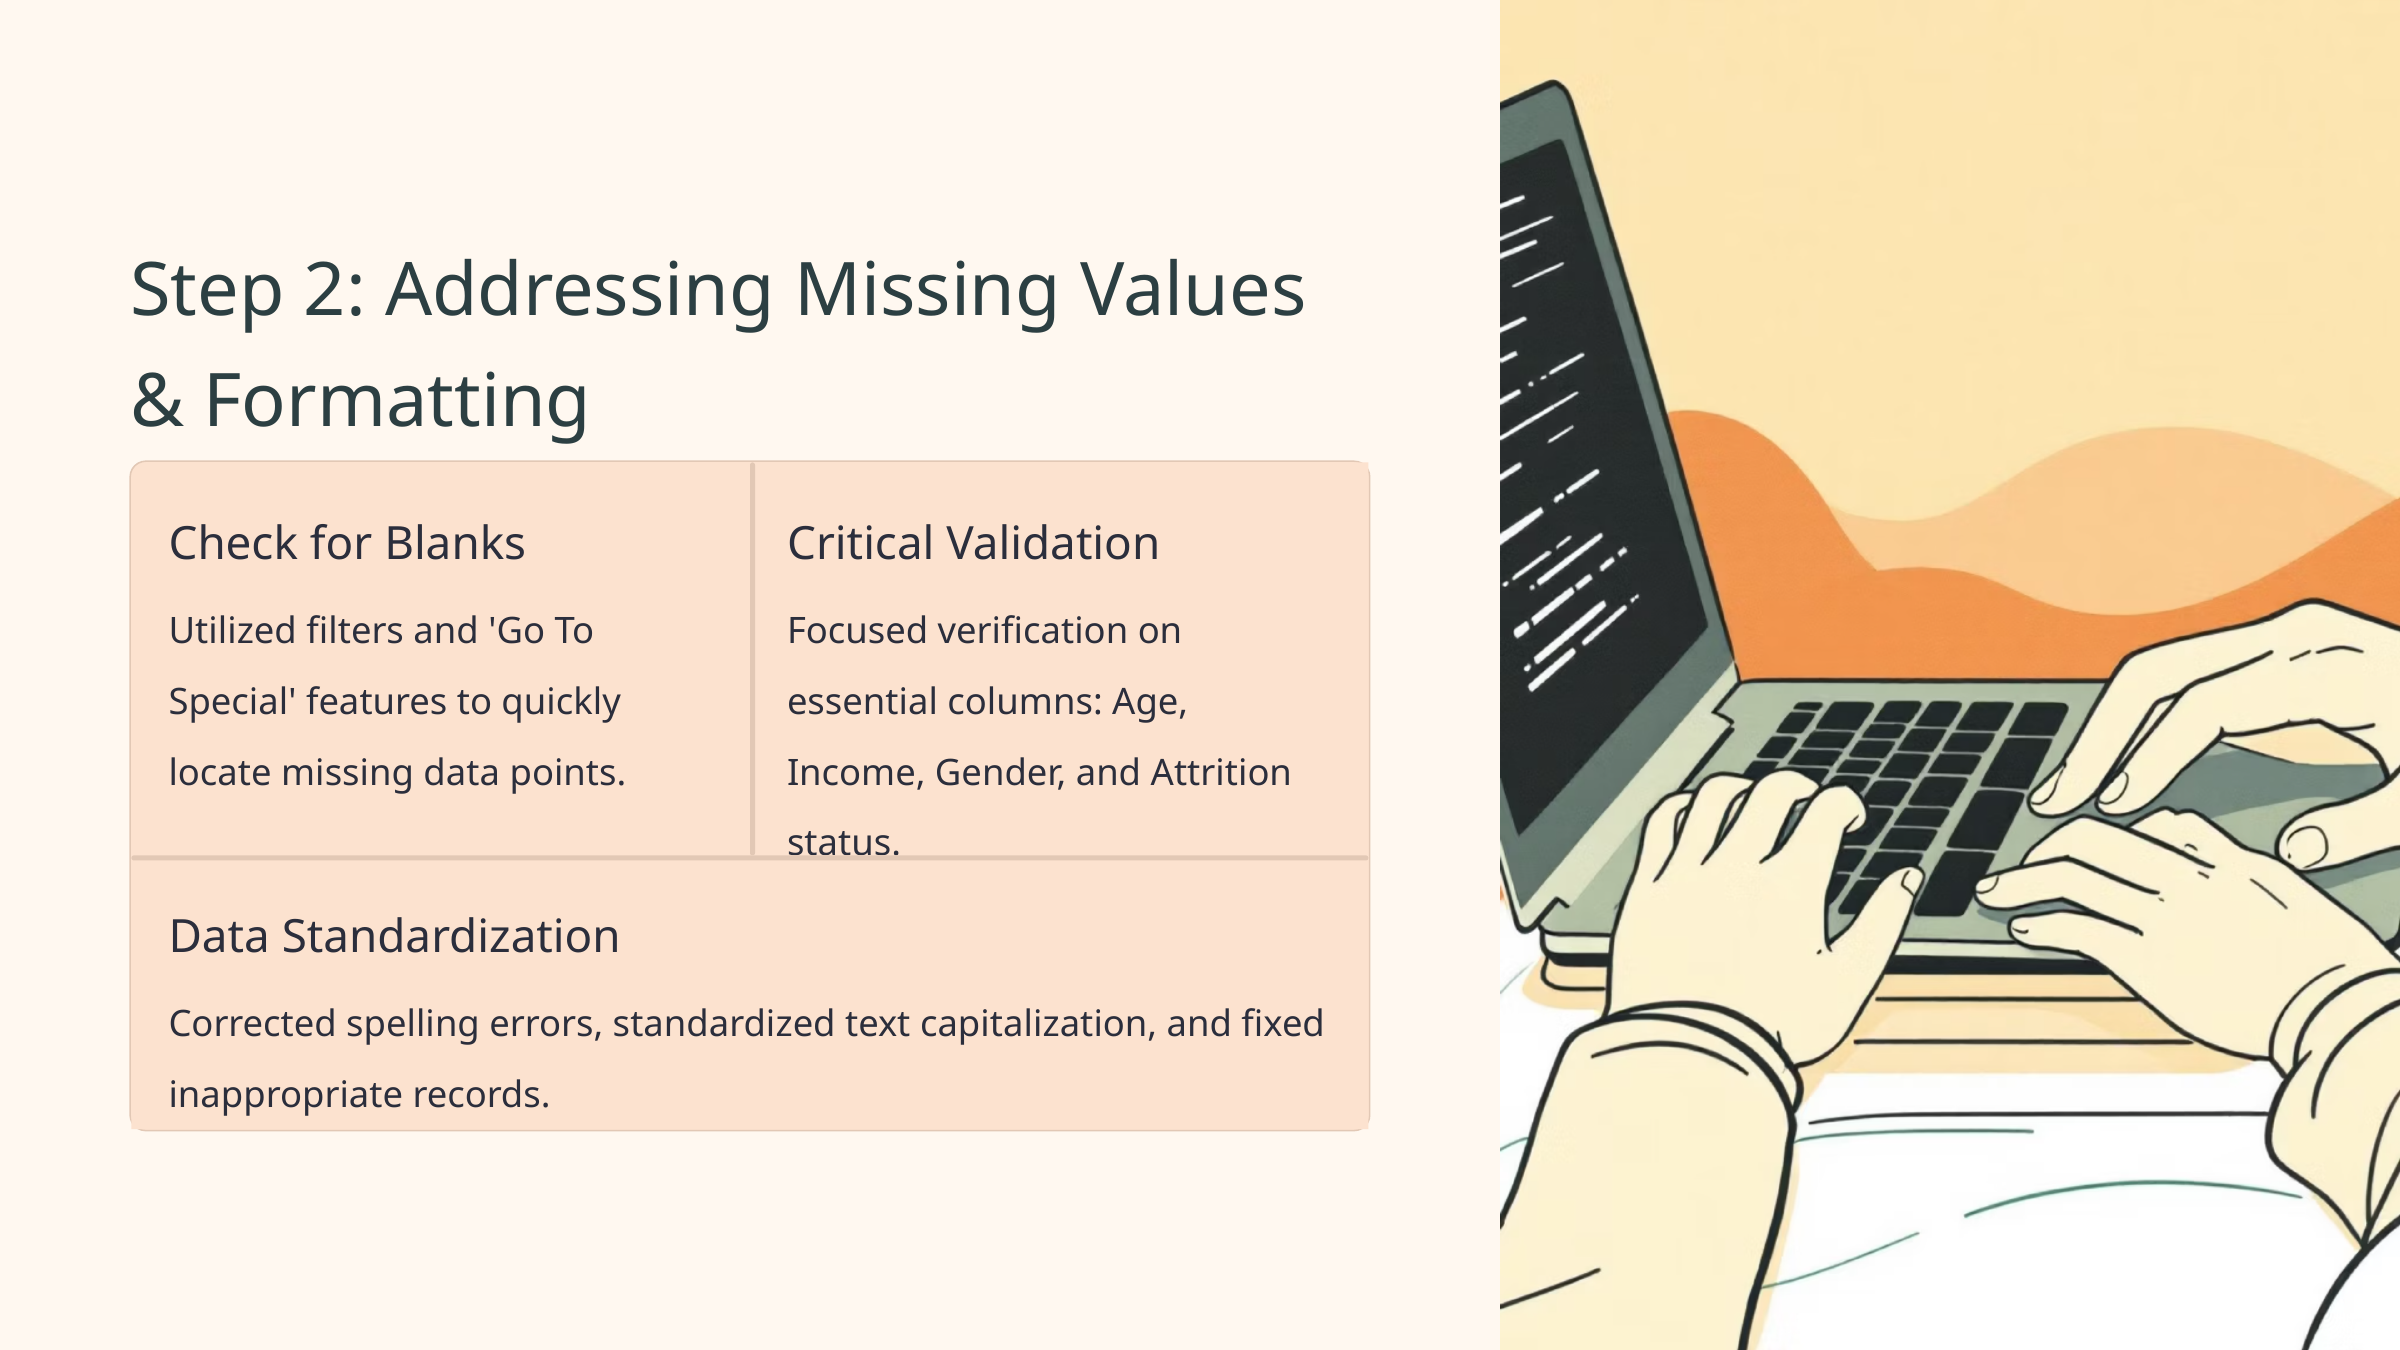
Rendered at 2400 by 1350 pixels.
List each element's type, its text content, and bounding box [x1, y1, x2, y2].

text_box [750, 462, 756, 855]
text_box Corrected spelling errors, standardized text capitalization, and fixed inappropriate records. [168, 973, 1332, 1093]
text_box Check for Blanks [168, 499, 634, 558]
text_box [131, 462, 749, 855]
text_box Step 2: Addressing Missing Values & Formatting [130, 219, 1370, 406]
text_box Critical Validation [787, 499, 1253, 558]
text_box [131, 855, 1369, 861]
text_box Utilized filters and 'Go To Special' features to quickly locate missing data points. [168, 580, 713, 759]
text_box Focused verification on essential columns: Age, Income, Gender, and Attrition status. [787, 580, 1332, 819]
text_box [131, 860, 1369, 1130]
text_box [130, 461, 1359, 1120]
picture [1499, 0, 2400, 1350]
text_box Data Standardization [168, 892, 634, 951]
text_box [754, 462, 1369, 855]
